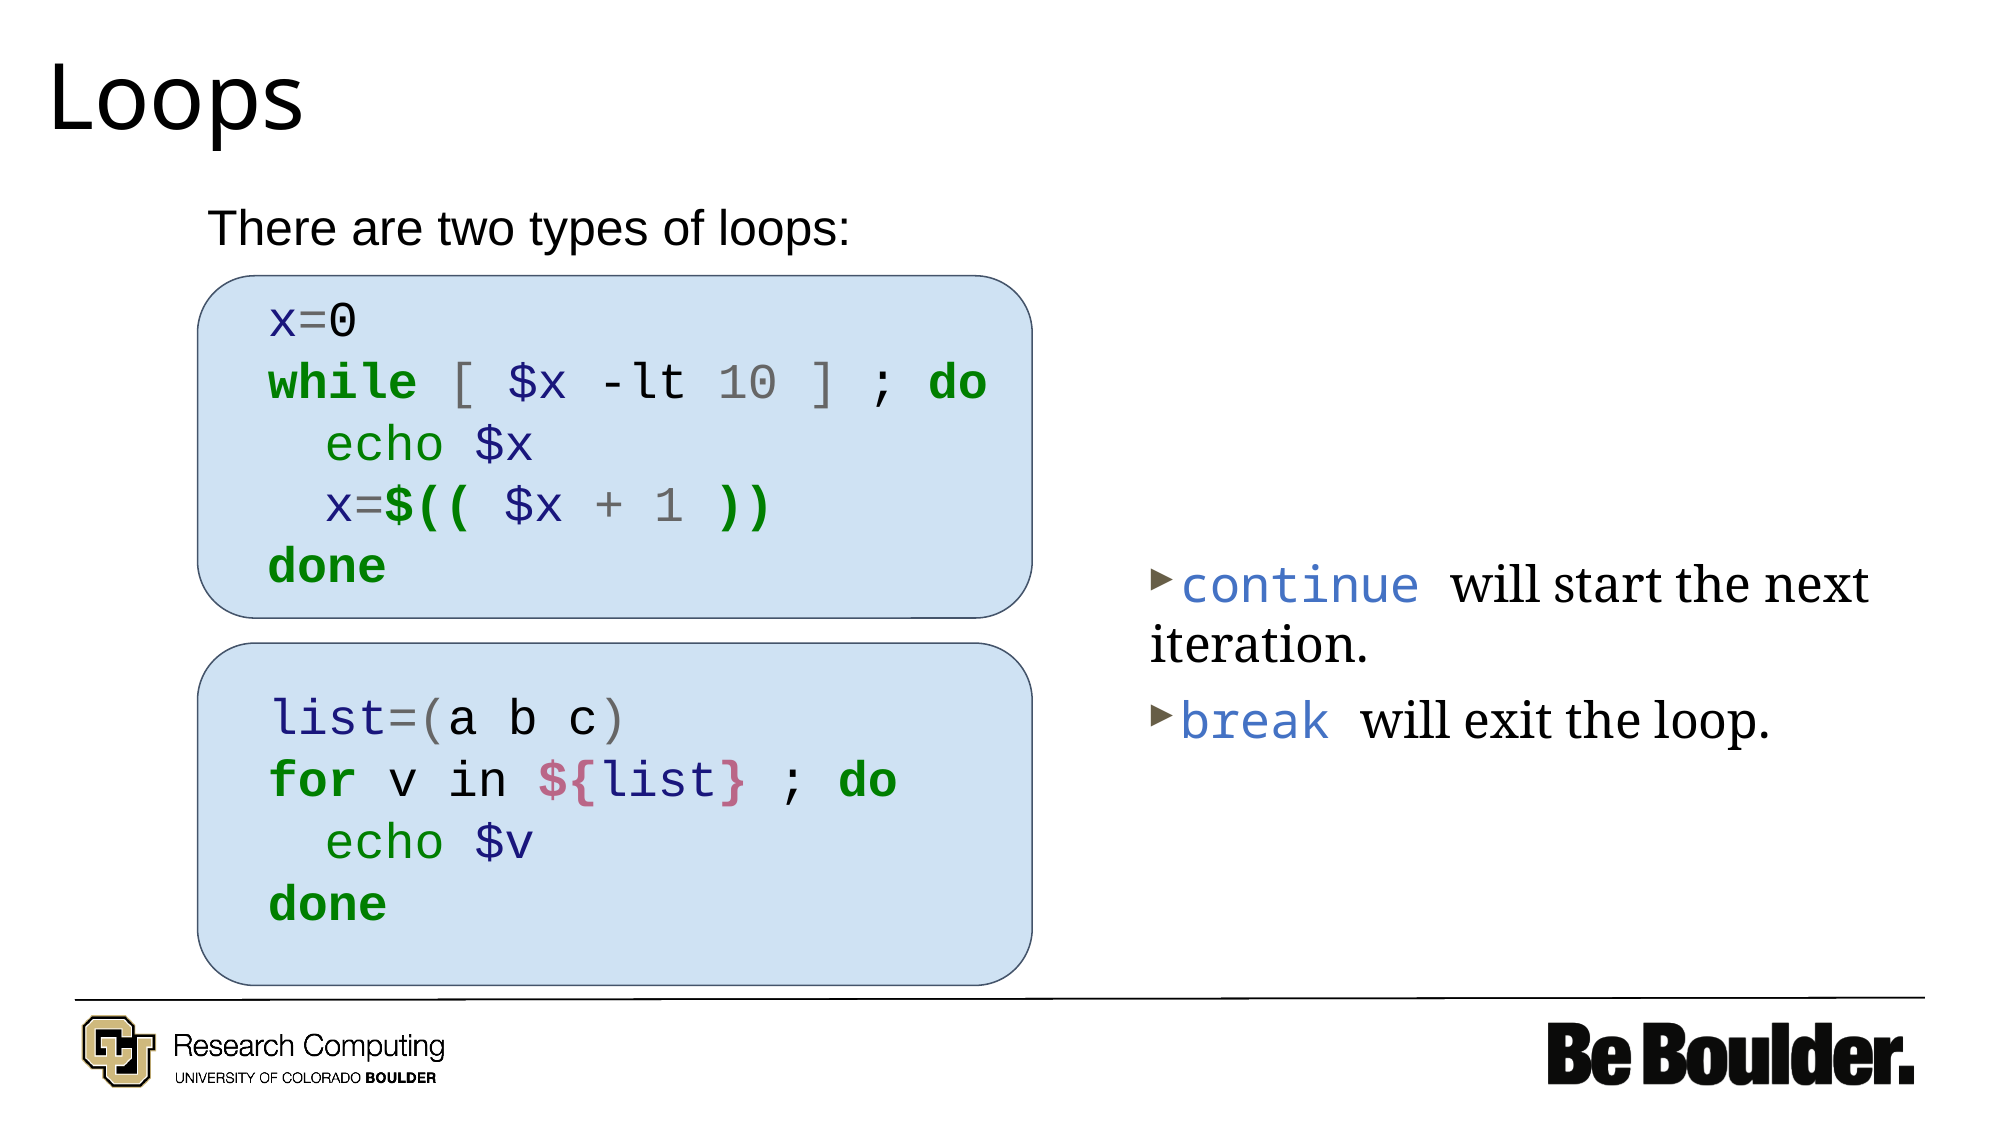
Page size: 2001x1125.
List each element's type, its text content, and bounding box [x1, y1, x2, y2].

text_box [197, 670, 206, 959]
text_box ▶ continue will start the next iteration. ▶ break will exit the loop. [1081, 537, 2000, 764]
picture [81, 1015, 444, 1088]
title Loops [41, 0, 370, 187]
picture [1524, 1015, 1938, 1088]
text_box [197, 302, 206, 591]
text_box There are two types of loops: x=0 while [ $x -lt 10 ] ; do echo $x x=$(( $x + 1 )) done list=(a b c) for v in ${list} ; do echo $v done [206, 159, 1597, 1007]
